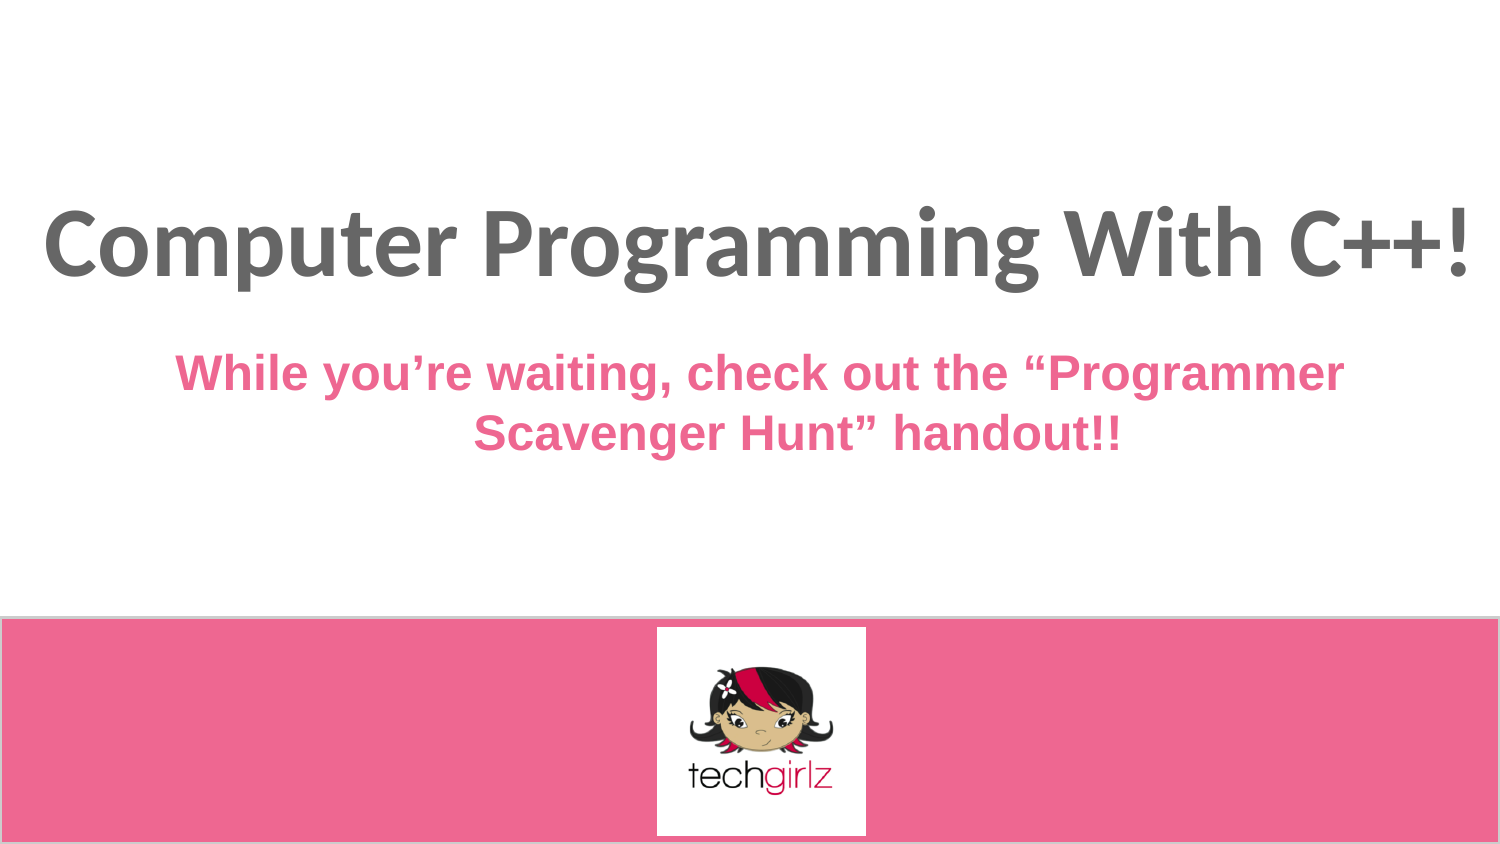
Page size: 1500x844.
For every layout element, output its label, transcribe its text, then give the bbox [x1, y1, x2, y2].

list While you’re waiting, check out the “Programmer Scavenger Hunt” handout!! [85, 353, 1436, 568]
text_box Computer Programming With C++! [21, 161, 1500, 353]
picture [656, 627, 866, 836]
text_box [0, 617, 1500, 844]
